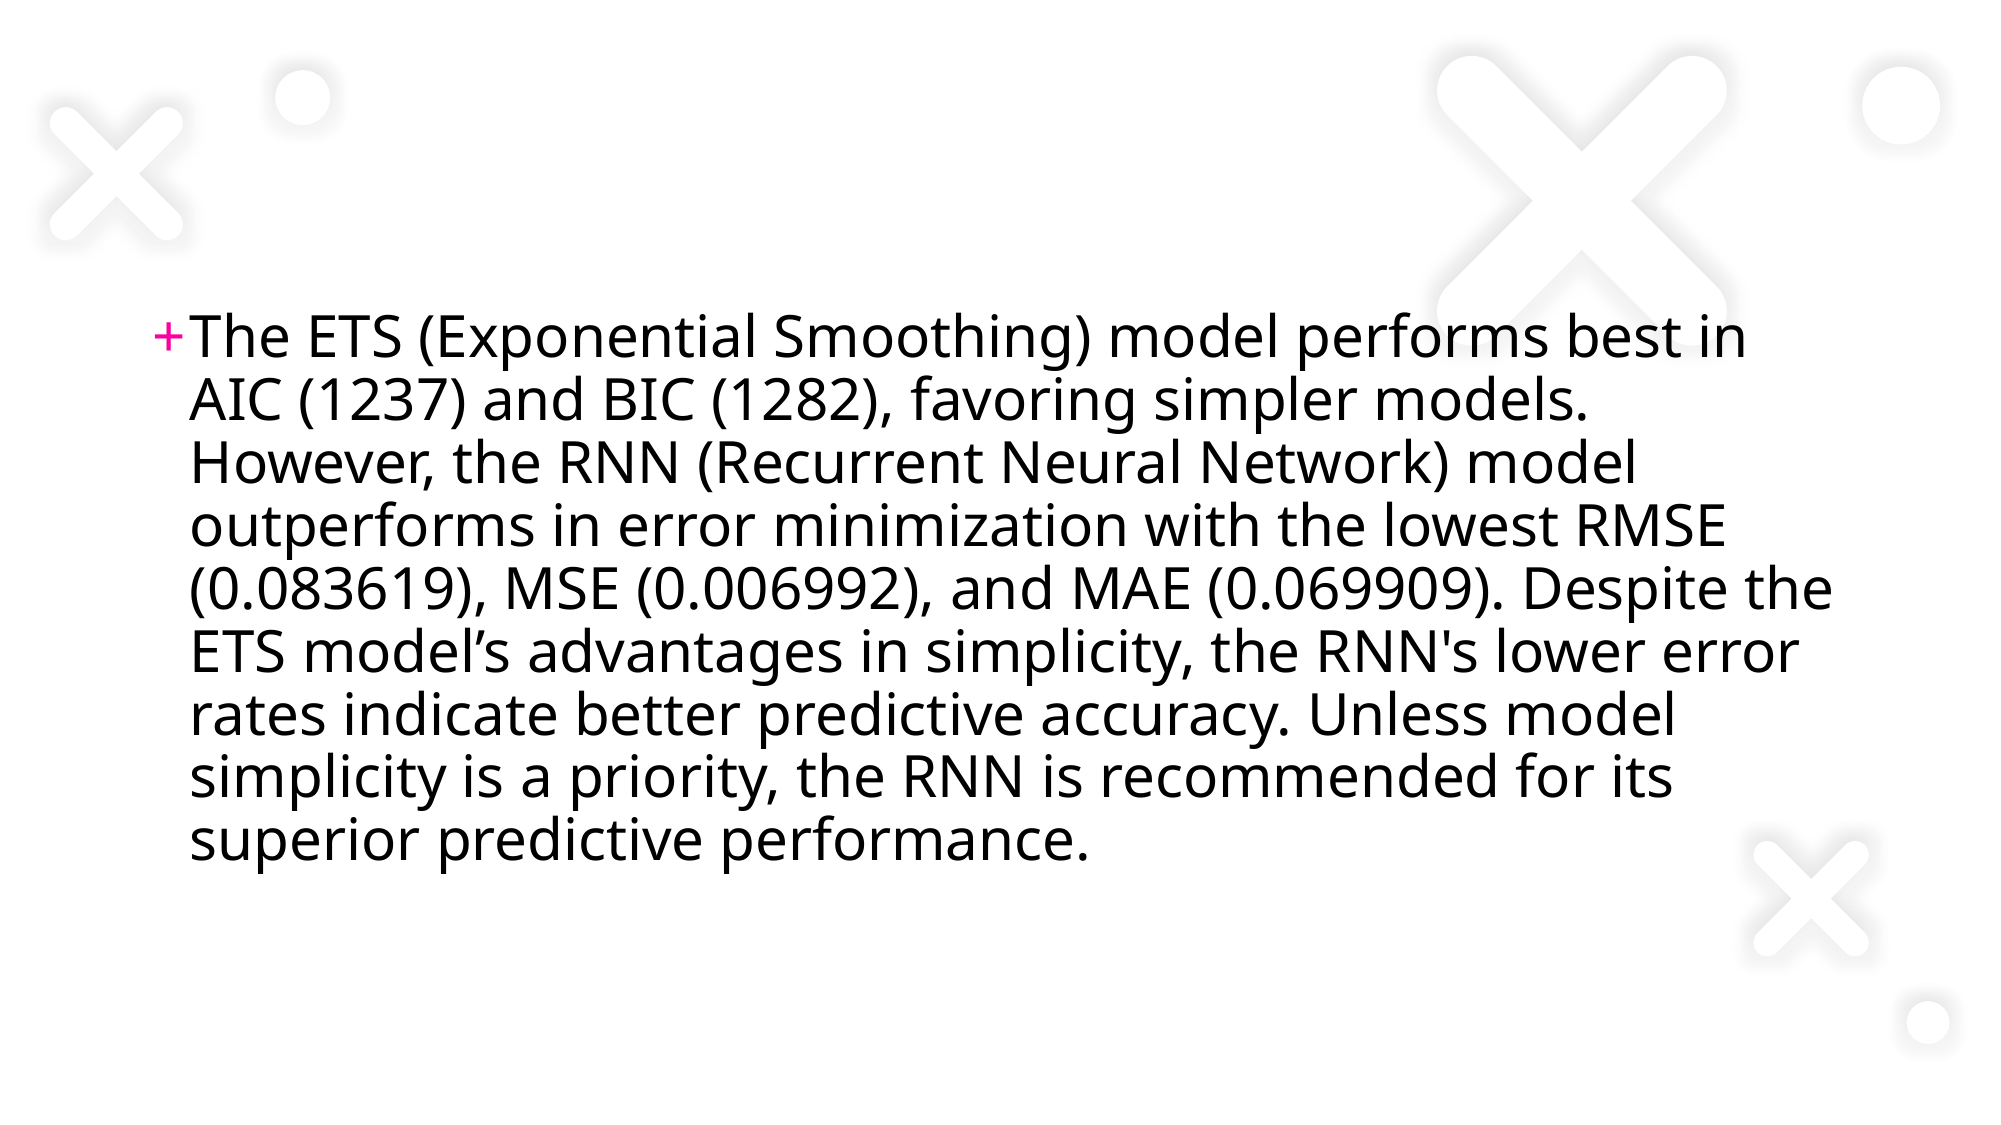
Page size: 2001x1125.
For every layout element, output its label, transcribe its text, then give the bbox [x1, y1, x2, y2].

list The ETS (Exponential Smoothing) model performs best in AIC (1237) and BIC (1282), favoring simpler models. However, the RNN (Recurrent Neural Network) model outperforms in error minimization with the lowest RMSE (0.083619), MSE (0.006992), and MAE (0.069909). Despite the ETS model’s advantages in simplicity, the RNN's lower error rates indicate better predictive accuracy. Unless model simplicity is a priority, the RNN is recommended for its superior predictive performance. [137, 299, 1863, 1014]
